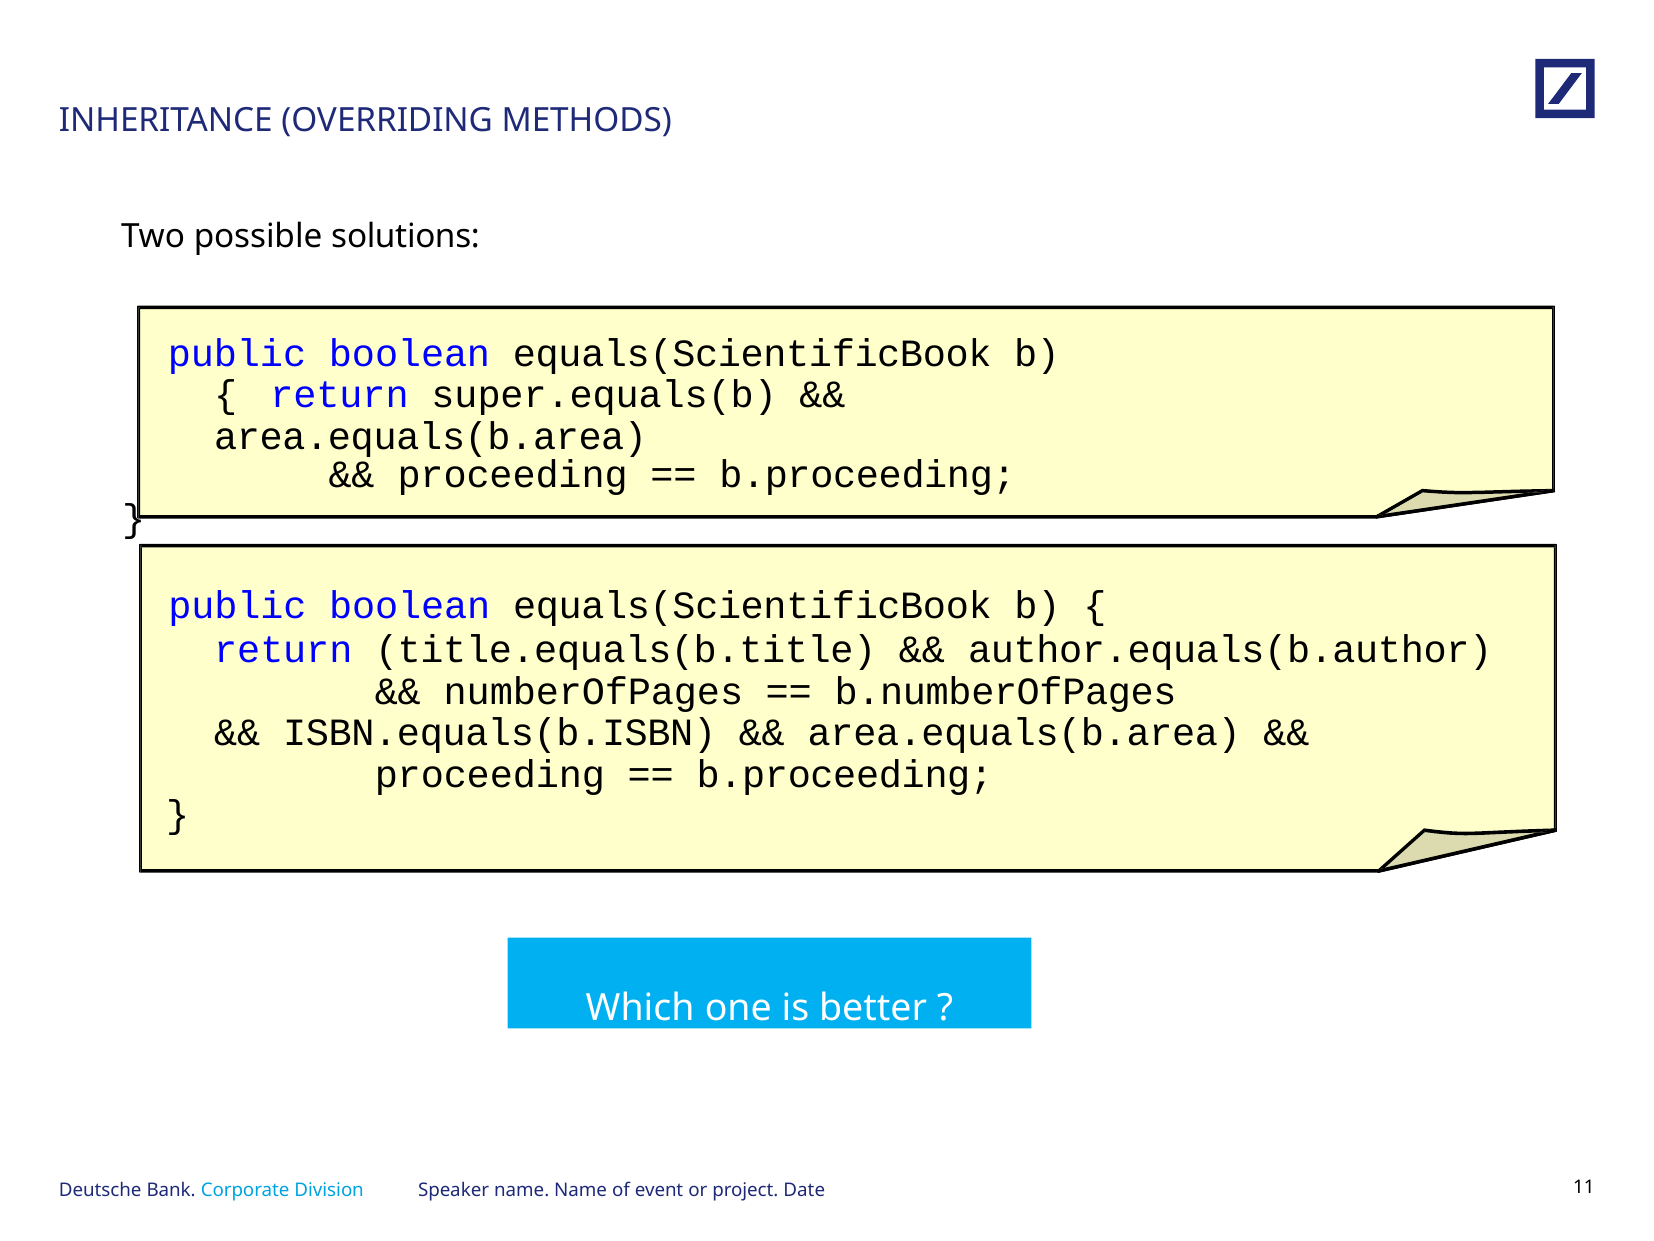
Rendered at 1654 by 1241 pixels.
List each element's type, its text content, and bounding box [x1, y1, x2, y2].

title INHERITANCE (OVERRIDING METHODS) [59, 102, 1480, 195]
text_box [136, 305, 1556, 519]
footer Speaker name. Name of event or project. Date [418, 1181, 1228, 1211]
slide_number 10 [1535, 1181, 1595, 1211]
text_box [138, 543, 1558, 874]
text_box Two possible solutions: public boolean equals(ScientificBook b){ return super.equals(b) && area.equals(b.area) && proceeding == b.proceeding; } [118, 211, 1250, 540]
text_box Which one is better ? [507, 937, 1032, 1029]
